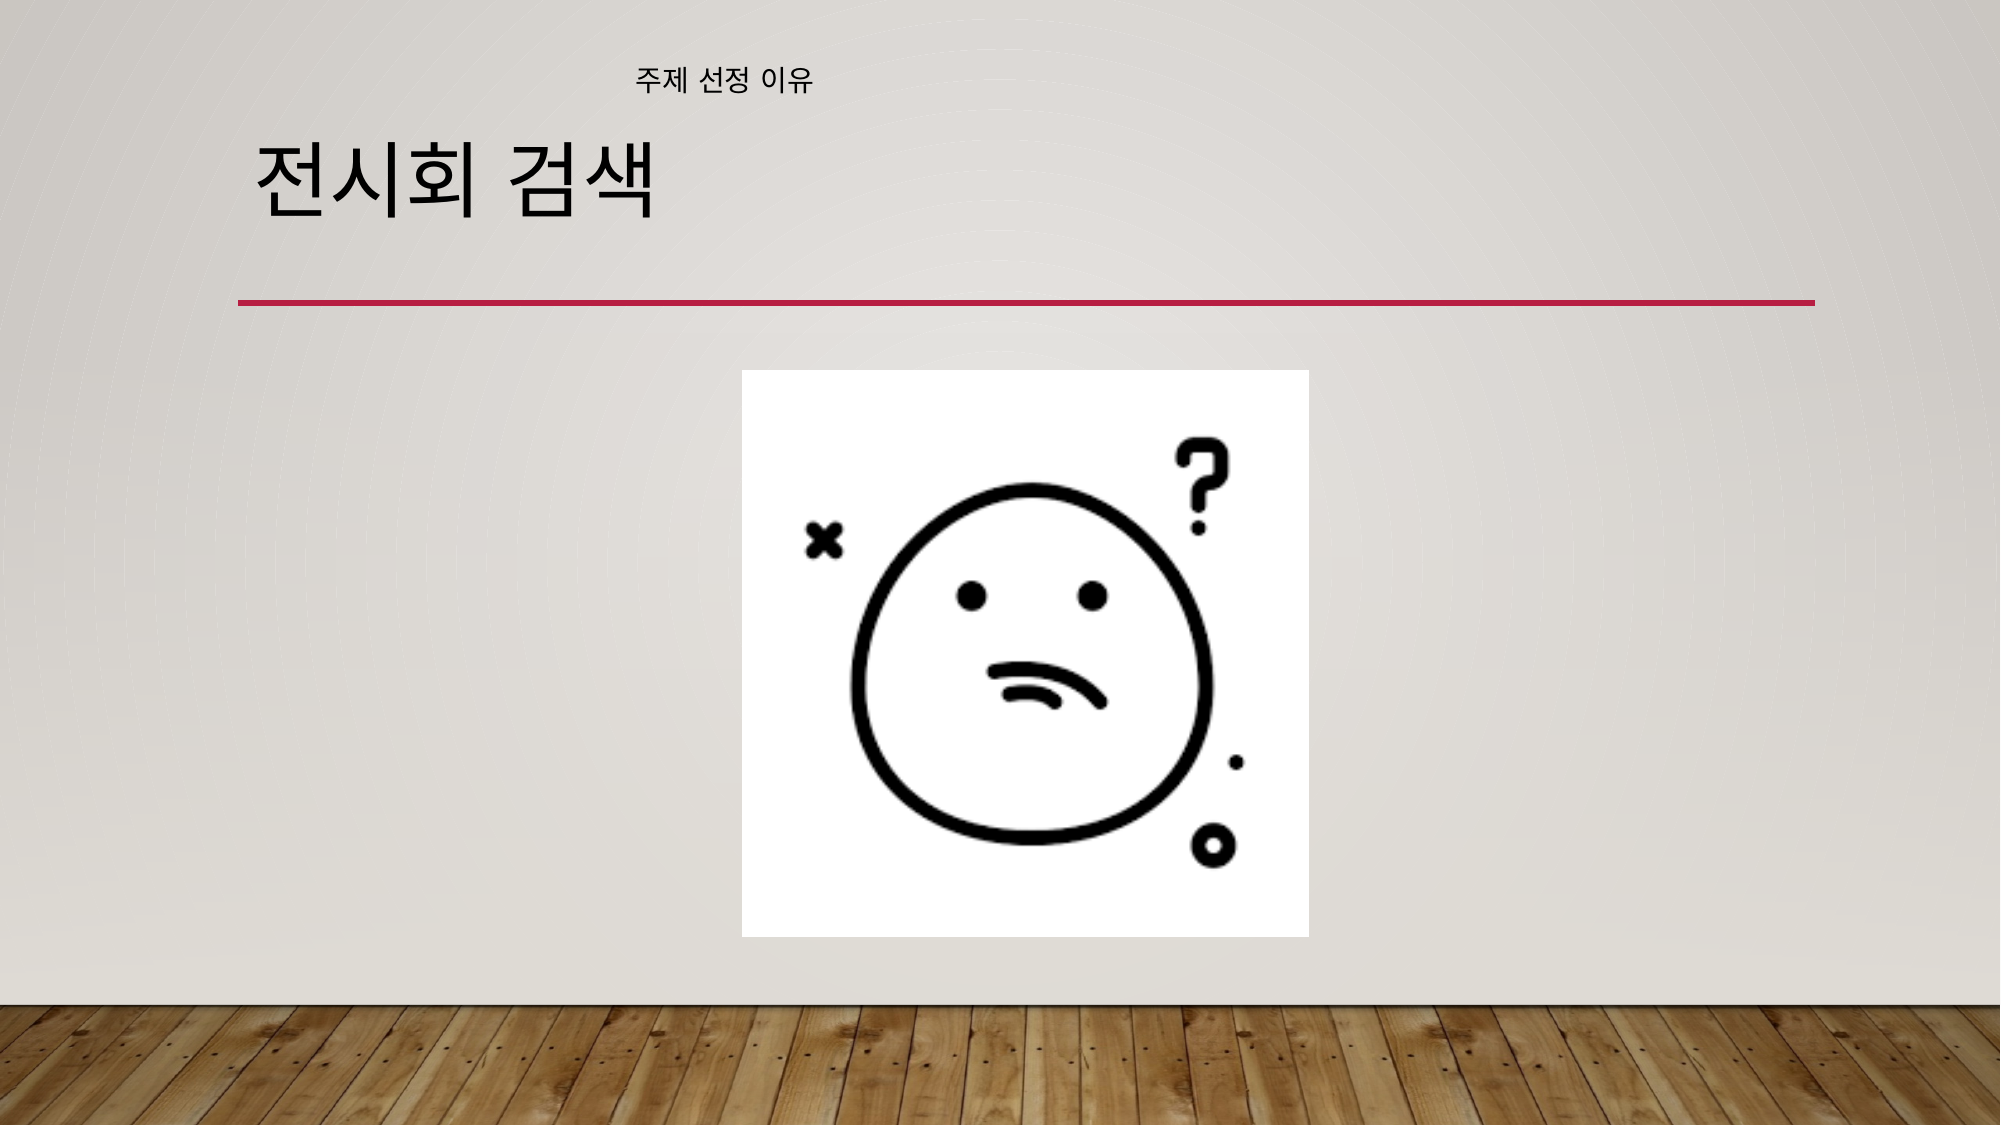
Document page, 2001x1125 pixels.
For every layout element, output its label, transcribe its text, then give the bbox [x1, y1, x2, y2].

picture [0, 1005, 2000, 1125]
footer 주제 선정 이유 [238, 54, 1213, 105]
title 전시회 검색 [238, 131, 1814, 305]
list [742, 370, 1309, 937]
